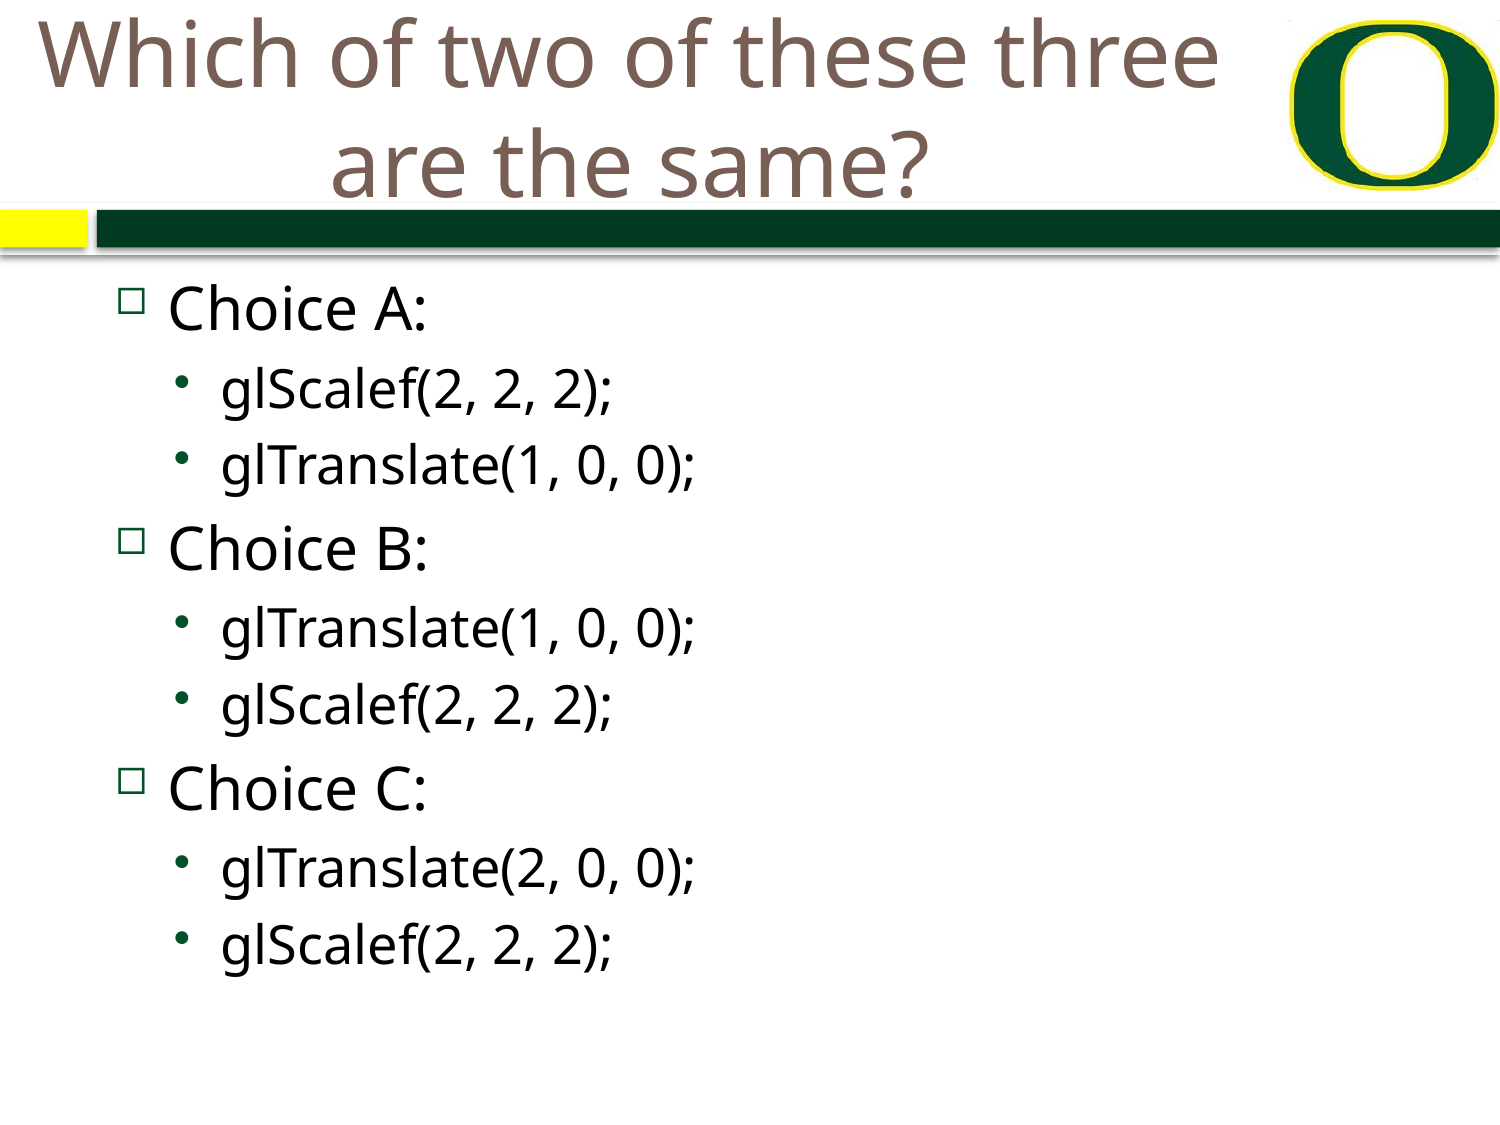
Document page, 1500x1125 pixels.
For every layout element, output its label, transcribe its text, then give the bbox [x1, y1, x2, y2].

title Which of two of these three are the same? [19, 24, 1242, 187]
list Choice A: glScalef(2, 2, 2); glTranslate(1, 0, 0); Choice B: glTranslate(1, 0, 0); glScalef(2, 2, 2); Choice C: glTranslate(2, 0, 0); glScalef(2, 2, 2); [100, 262, 1438, 1000]
picture [1287, 20, 1500, 191]
